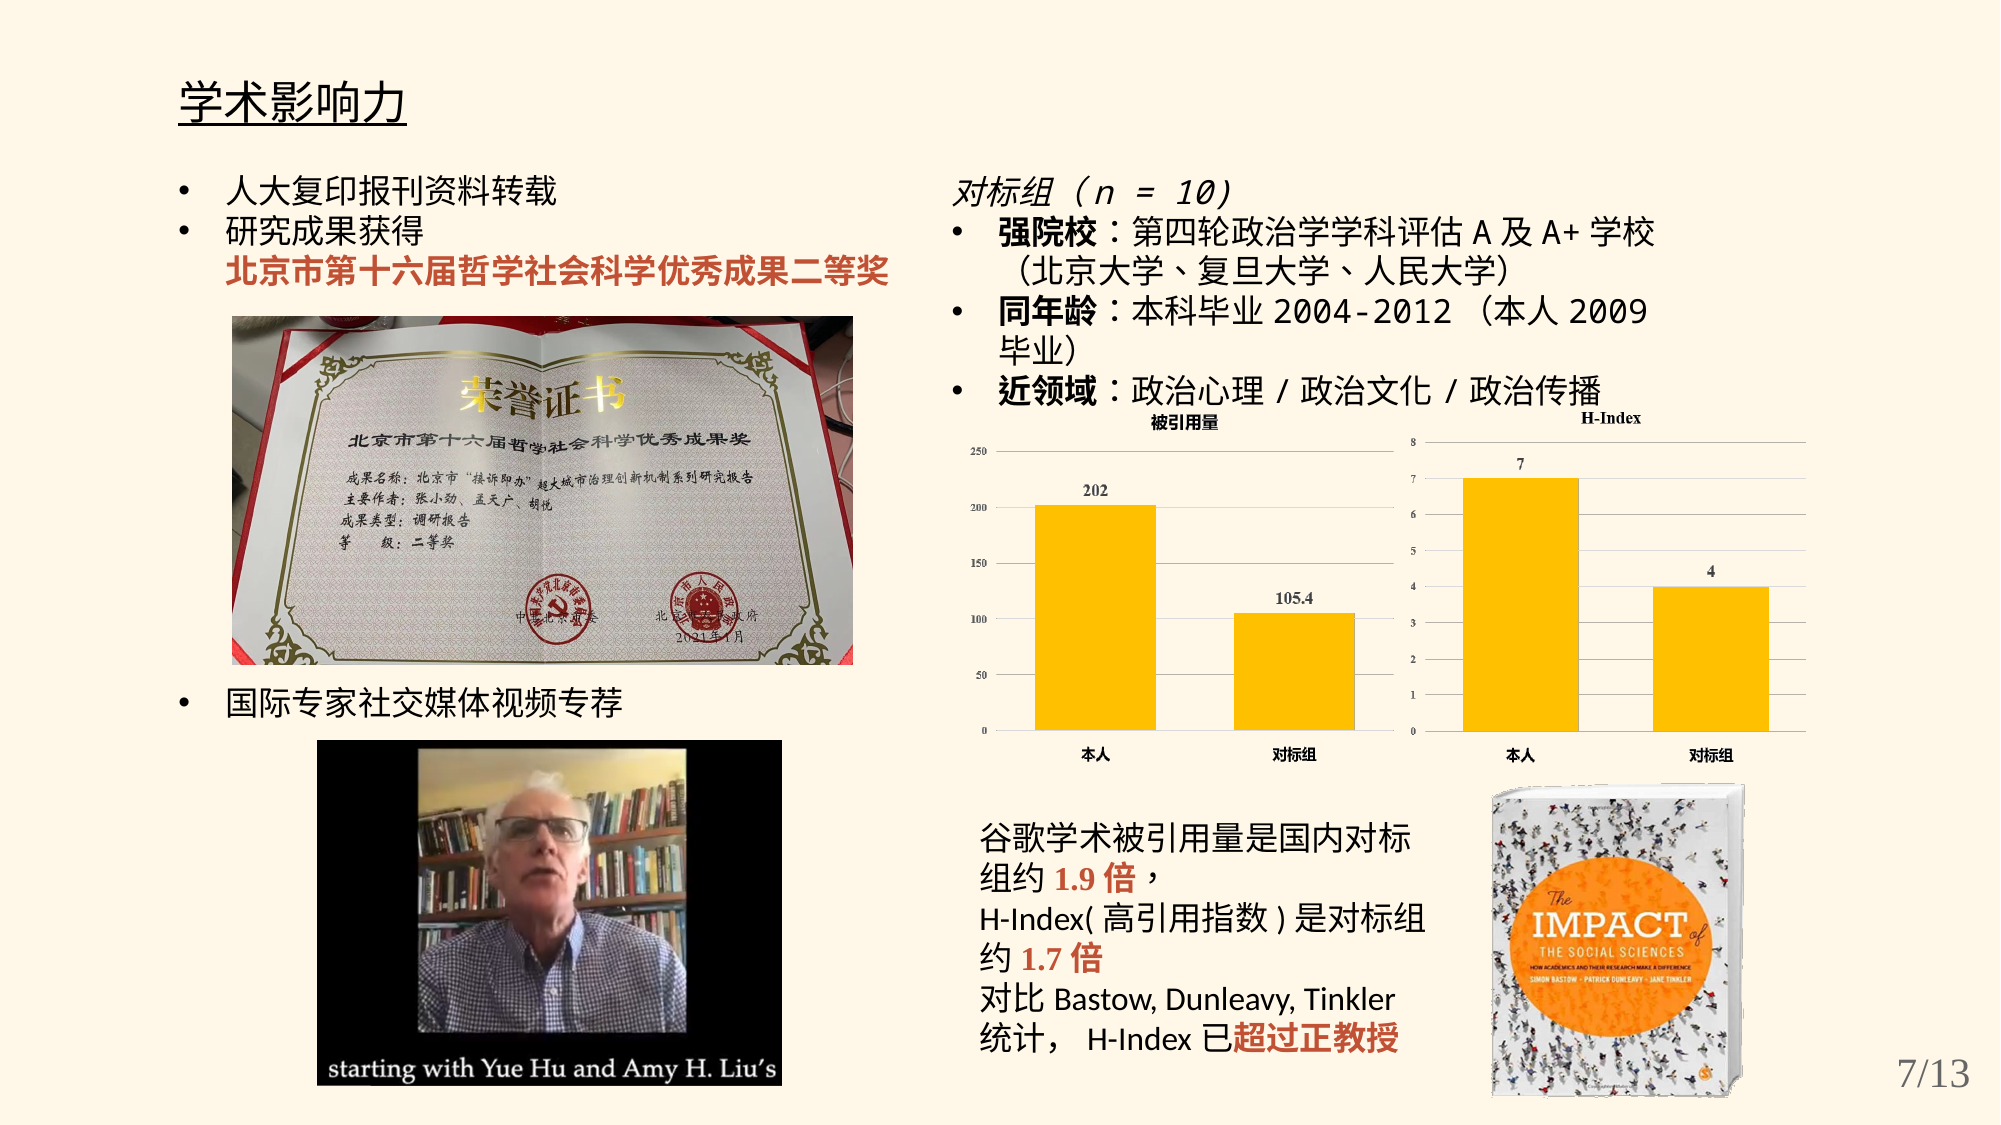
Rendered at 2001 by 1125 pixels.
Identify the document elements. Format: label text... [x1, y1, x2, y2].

text_box 对标组（n = 10) 强院校：第四轮政治学学科评估A及A+学校（北京大学、复旦大学、人民大学） 同年龄：本科毕业2004-2012（本人2009毕业） 近领域：政治心理/政治文化/政治传播 [936, 163, 1674, 463]
text_box 7/13 [1881, 1038, 1986, 1104]
picture [232, 316, 853, 666]
text_box 学术影响力 [163, 66, 434, 137]
text_box 国际专家社交媒体视频专荐 [163, 675, 922, 730]
picture [317, 740, 782, 1086]
text_box 人大复印报刊资料转载 研究成果获得 北京市第十六届哲学社会科学优秀成果二等奖 [163, 162, 922, 298]
picture [1448, 772, 1781, 1105]
picture [964, 399, 1812, 771]
text_box 谷歌学术被引用量是国内对标组约1.9倍， H-Index(高引用指数)是对标组约1.7倍 对比Bastow, Dunleavy, Tinkler统计，H-Index已超过正教授 [964, 809, 1448, 1064]
